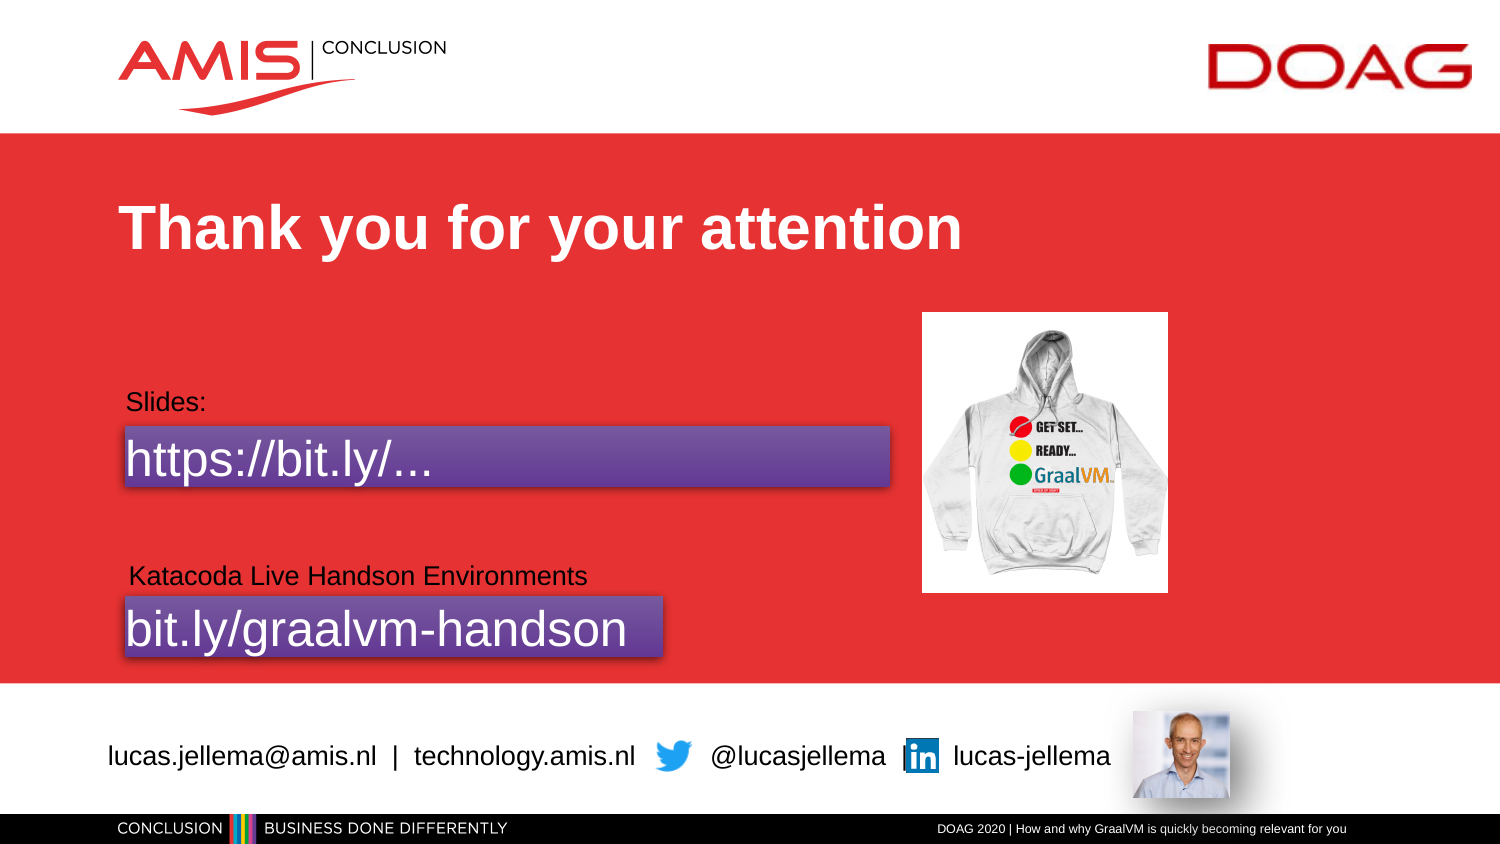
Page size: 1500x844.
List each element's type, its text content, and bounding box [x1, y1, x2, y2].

picture [1133, 711, 1230, 798]
footer DOAG 2020 | How and why GraalVM is quickly becoming relevant for you [814, 820, 1149, 839]
text_box lucas.jellema@amis.nl | technology.amis.nl | @lucasjellema | lucas-jellema [107, 738, 648, 771]
picture [1207, 44, 1472, 93]
text_box Katacoda Live Handson Environments [128, 558, 588, 592]
picture [106, 17, 579, 124]
text_box https://bit.ly/... [125, 426, 890, 487]
picture [648, 738, 695, 772]
text_box lucas.jellema@amis.nl | technology.amis.nl | @lucasjellema | lucas-jellema [939, 738, 1111, 771]
text_box Slides: [125, 383, 207, 417]
text_box bit.ly/graalvm-handson [125, 596, 663, 657]
picture [0, 814, 236, 844]
footer DOAG 2020 | How and why GraalVM is quickly becoming relevant for you [1245, 820, 1347, 839]
picture [912, 753, 916, 768]
picture [239, 814, 1500, 844]
title Thank you for your attention [118, 183, 1382, 597]
text_box lucas.jellema@amis.nl | technology.amis.nl | @lucasjellema | lucas-jellema [695, 738, 906, 771]
picture [921, 753, 935, 768]
picture [922, 312, 1168, 593]
